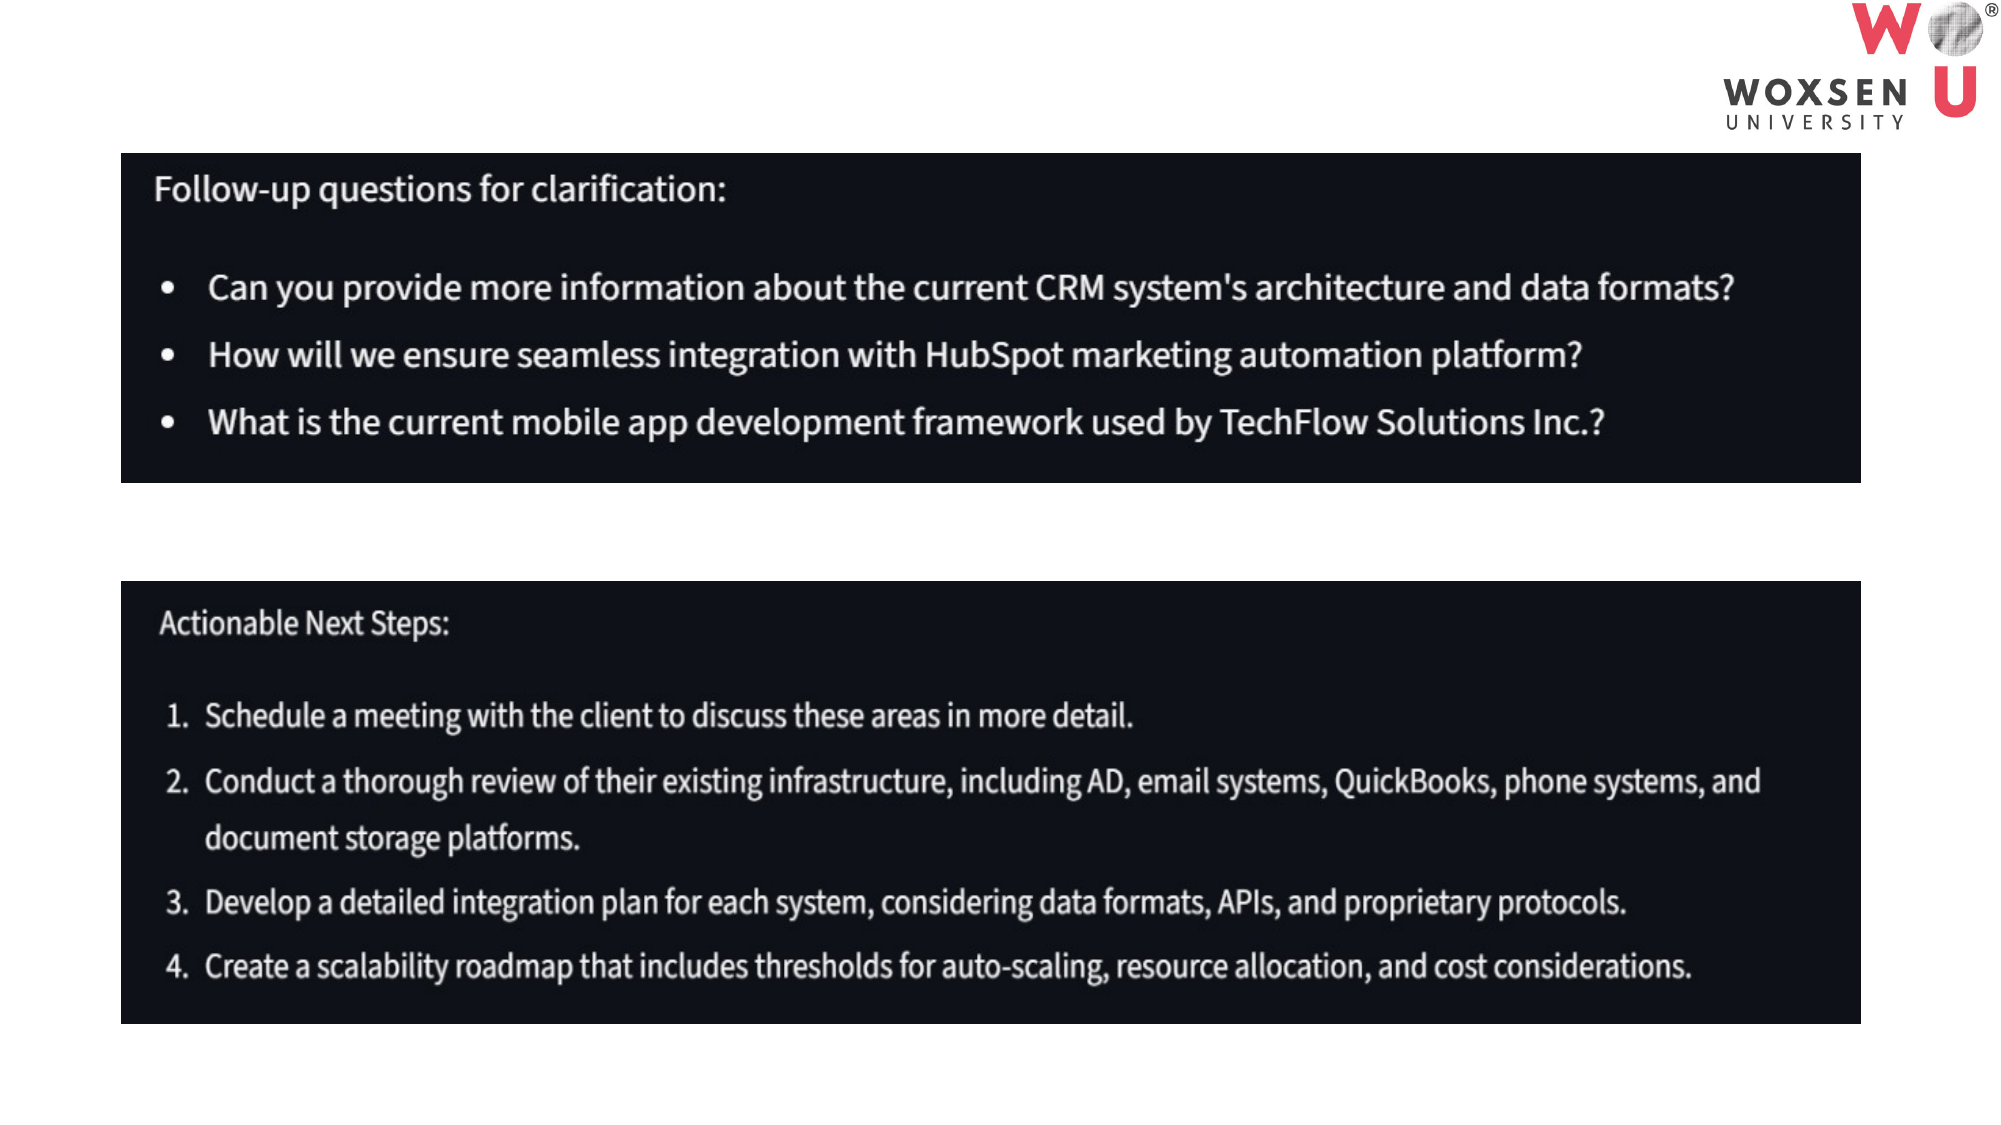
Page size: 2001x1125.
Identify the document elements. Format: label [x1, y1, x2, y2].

picture [121, 581, 1861, 1024]
picture [1721, 0, 2000, 135]
picture [121, 153, 1861, 483]
